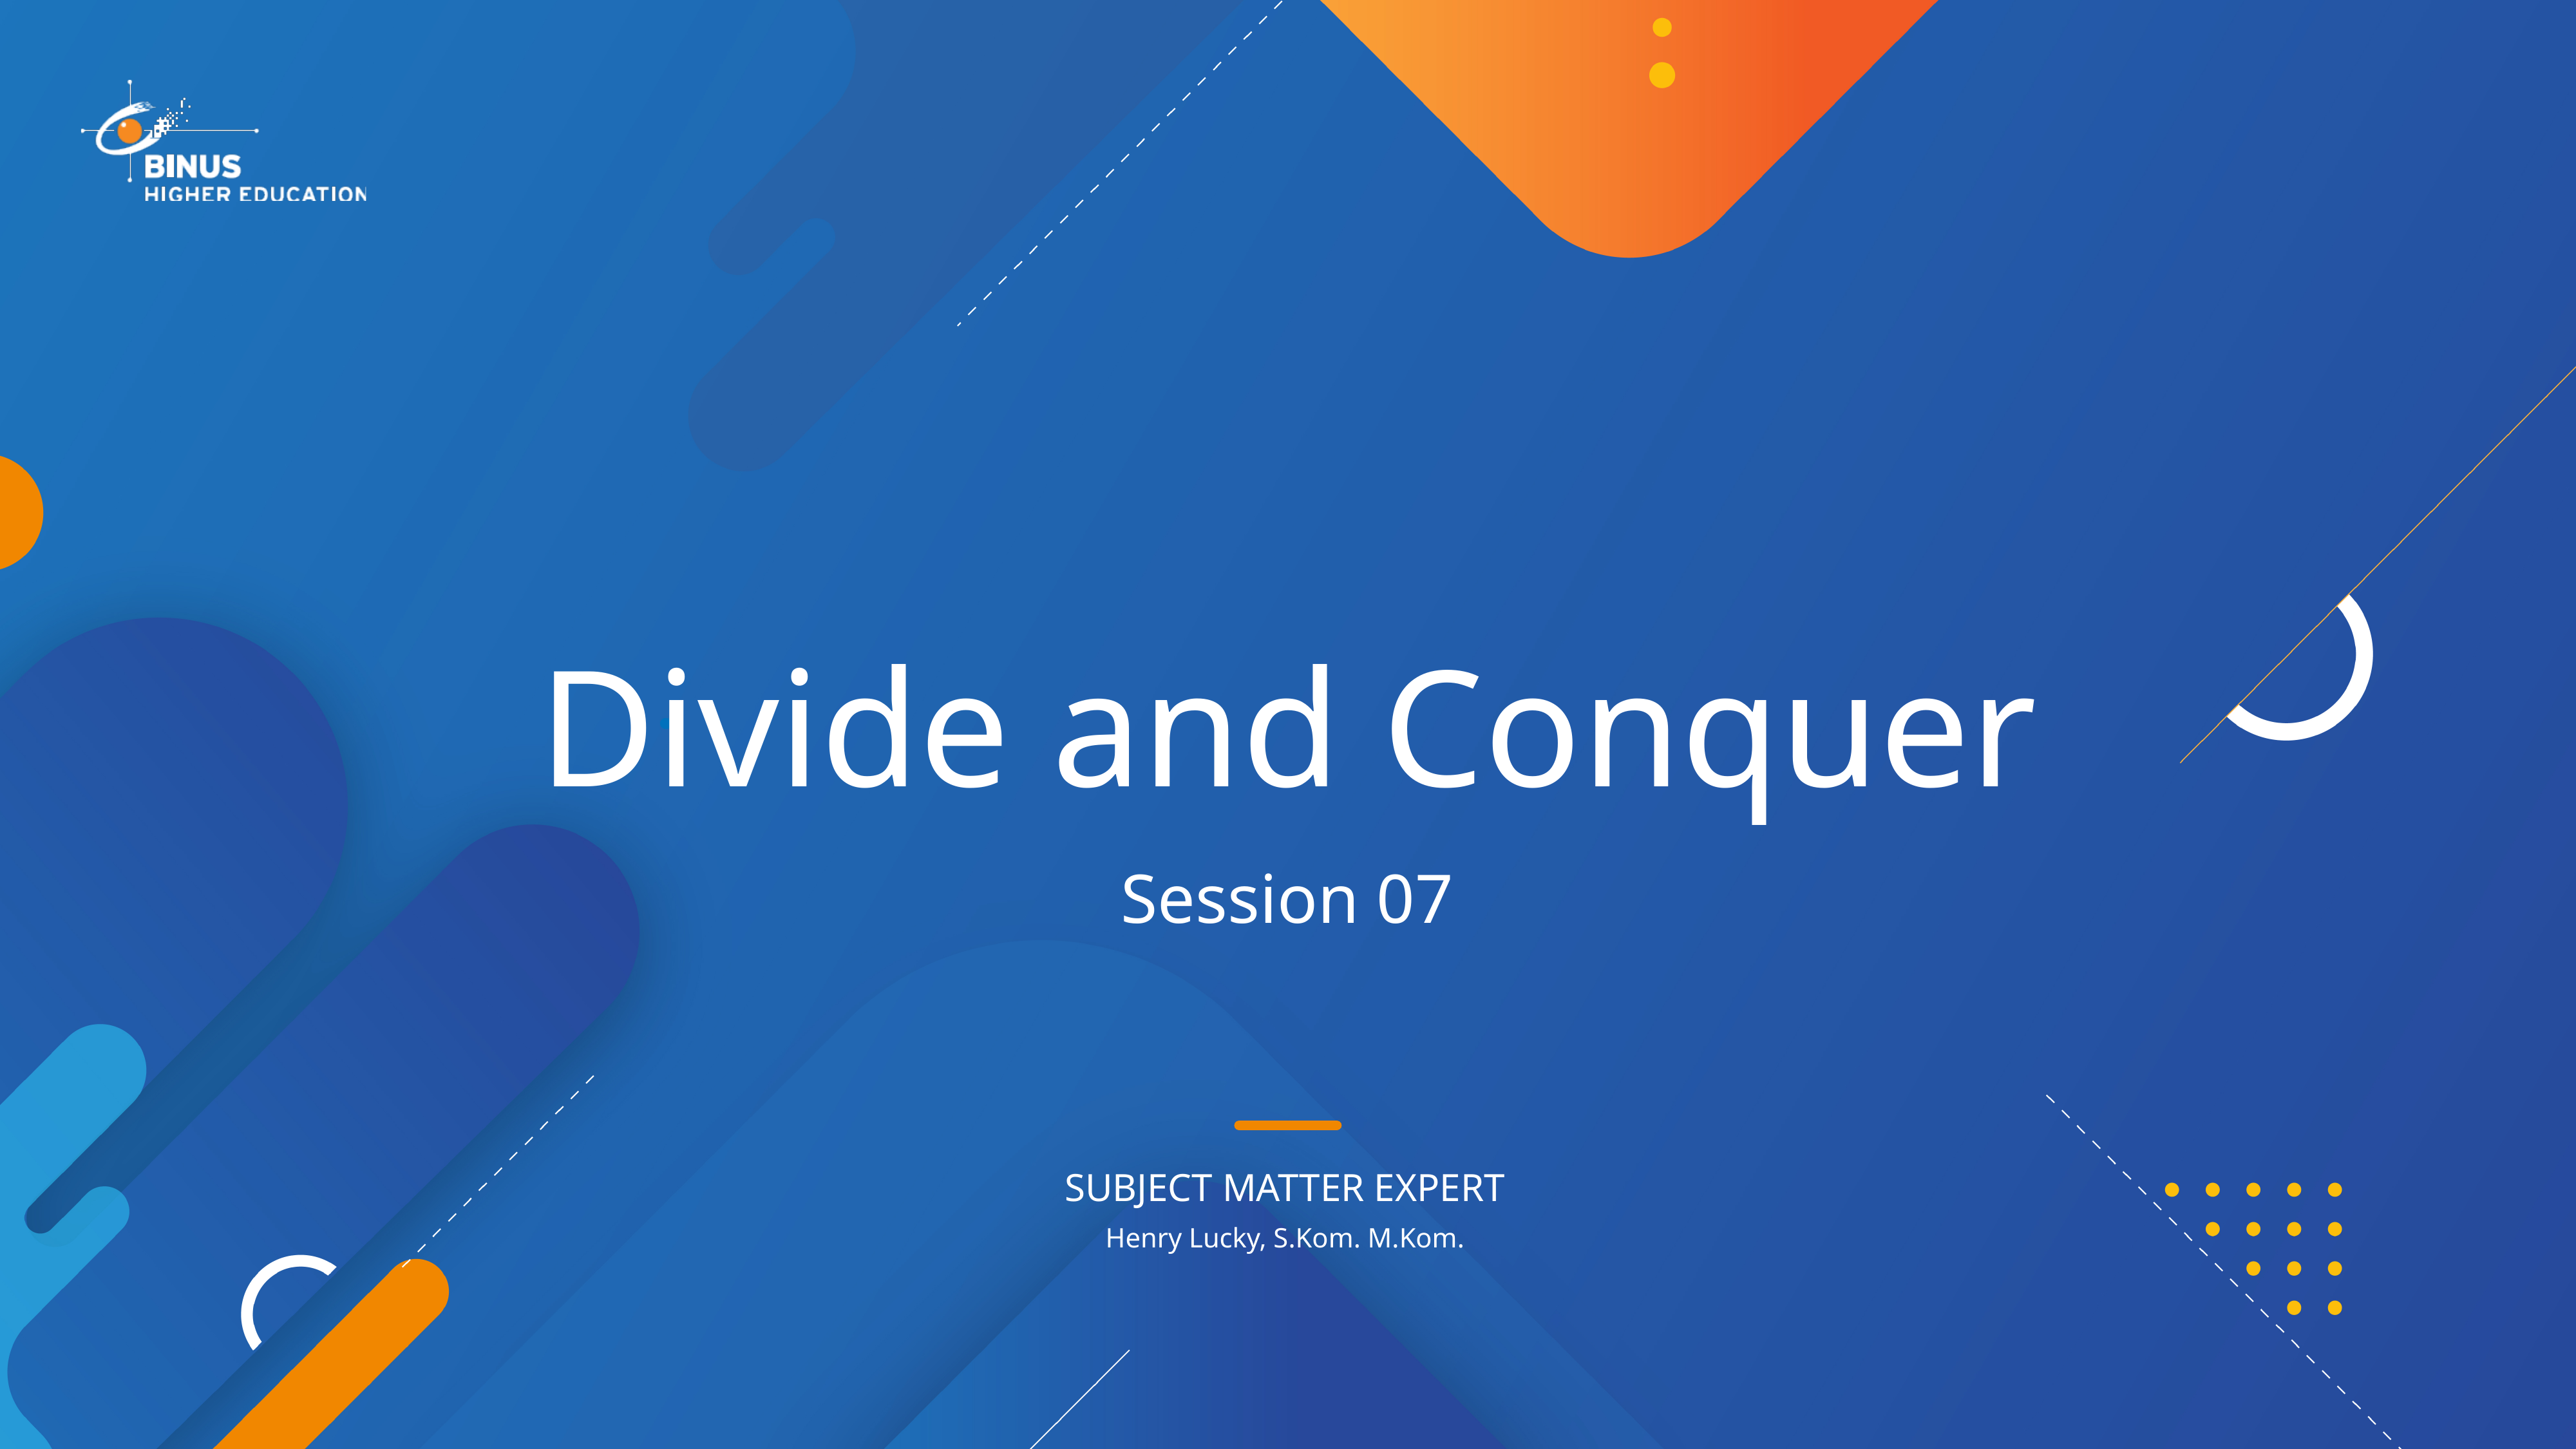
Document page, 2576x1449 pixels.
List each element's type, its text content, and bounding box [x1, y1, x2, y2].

picture [0, 0, 2576, 1449]
list Henry Lucky, S.Kom. M.Kom. [1062, 1218, 1508, 1298]
title Divide and Conquer [127, 408, 2449, 824]
list Session 07 [126, 850, 2448, 1052]
